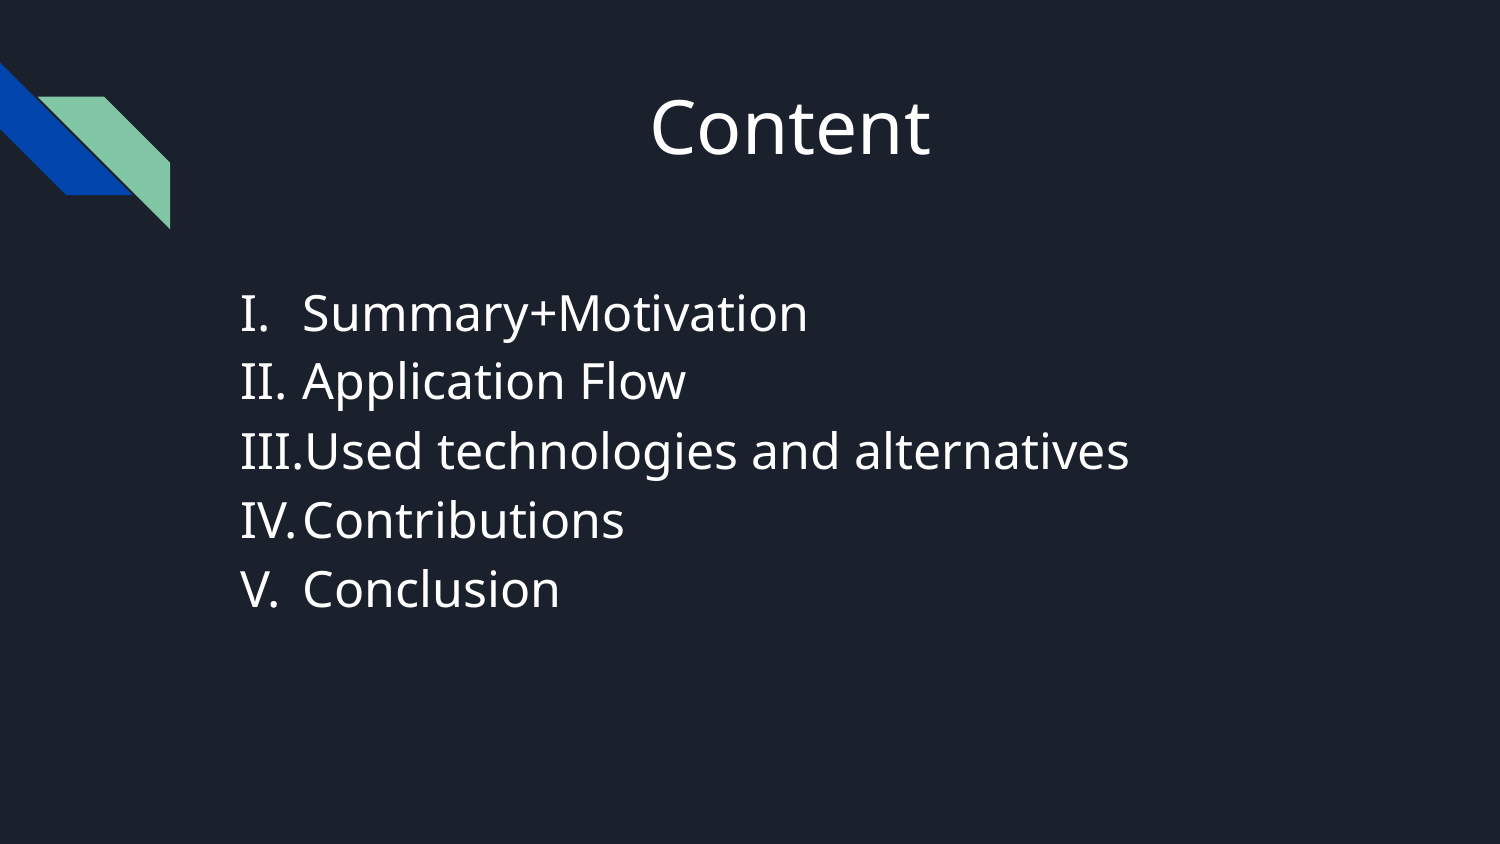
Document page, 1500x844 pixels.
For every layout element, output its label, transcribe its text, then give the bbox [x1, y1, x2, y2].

list Summary+Motivation Application Flow Used technologies and alternatives Contributions Conclusion [212, 257, 1368, 735]
title Content [212, 64, 1368, 215]
